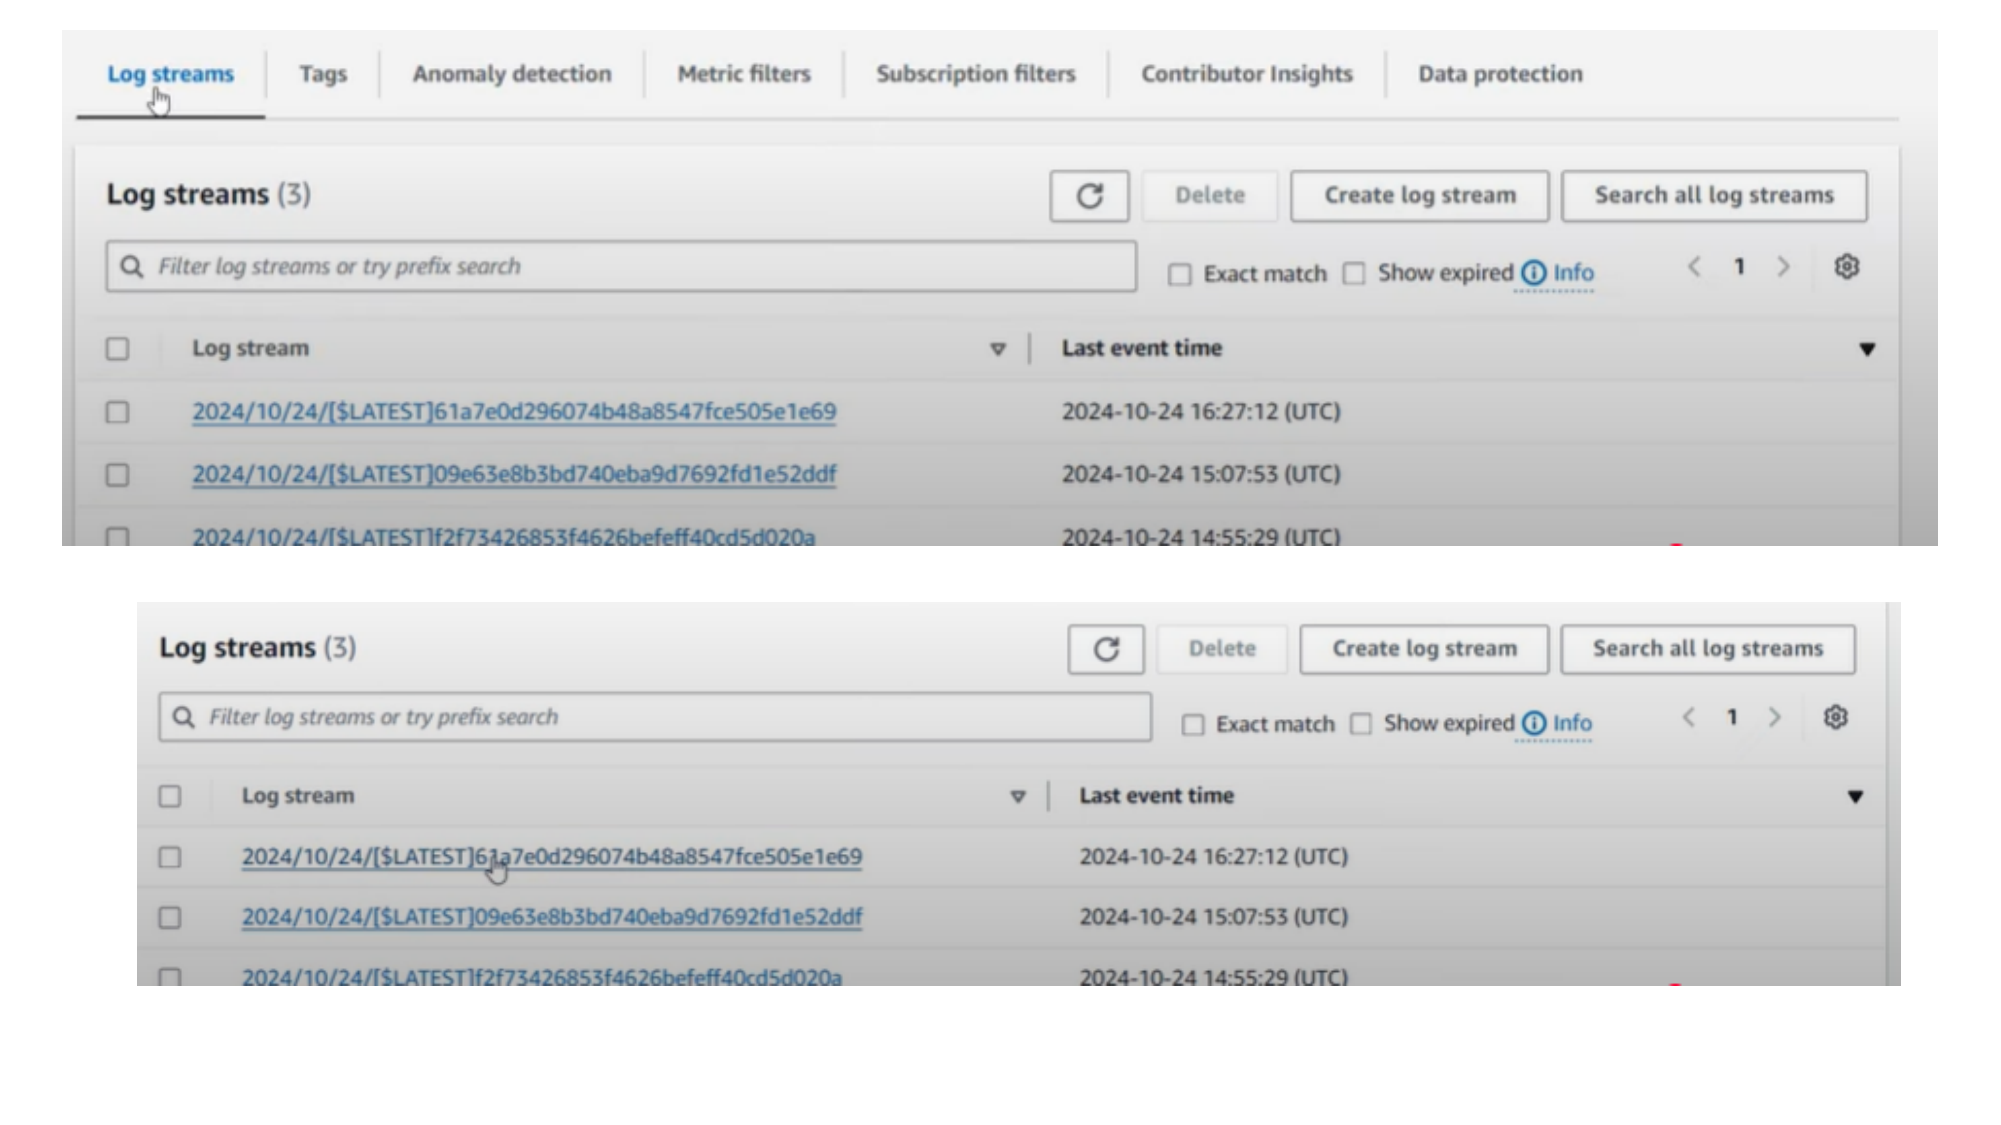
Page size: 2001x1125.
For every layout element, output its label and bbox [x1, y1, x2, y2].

list [137, 602, 1901, 986]
picture [62, 30, 1938, 546]
